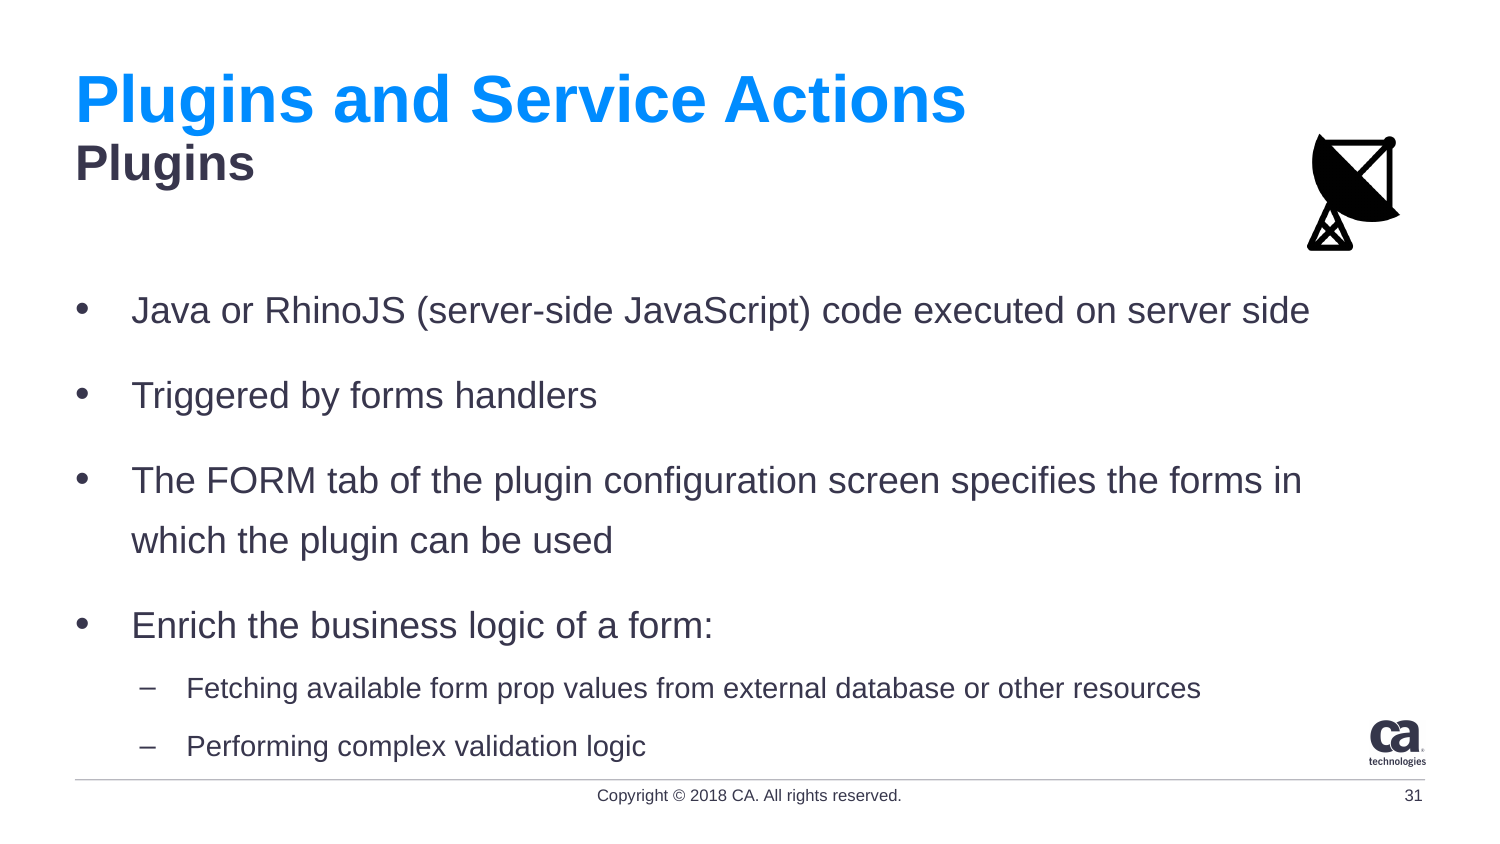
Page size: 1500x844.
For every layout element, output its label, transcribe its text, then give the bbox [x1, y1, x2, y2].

text_box Plugins and Service Actions Plugins [75, 57, 1395, 199]
picture [1369, 720, 1426, 767]
picture [1281, 120, 1426, 264]
list Java or RhinoJS (server-side JavaScript) code executed on server side Triggered by forms handlers The FORM tab of the plugin configuration screen specifies the forms in which the plugin can be used Enrich the business logic of a form: Fetching available form prop values from external database or other resources Performing complex validation logic [75, 263, 1395, 763]
slide_number 31 [1377, 776, 1439, 814]
